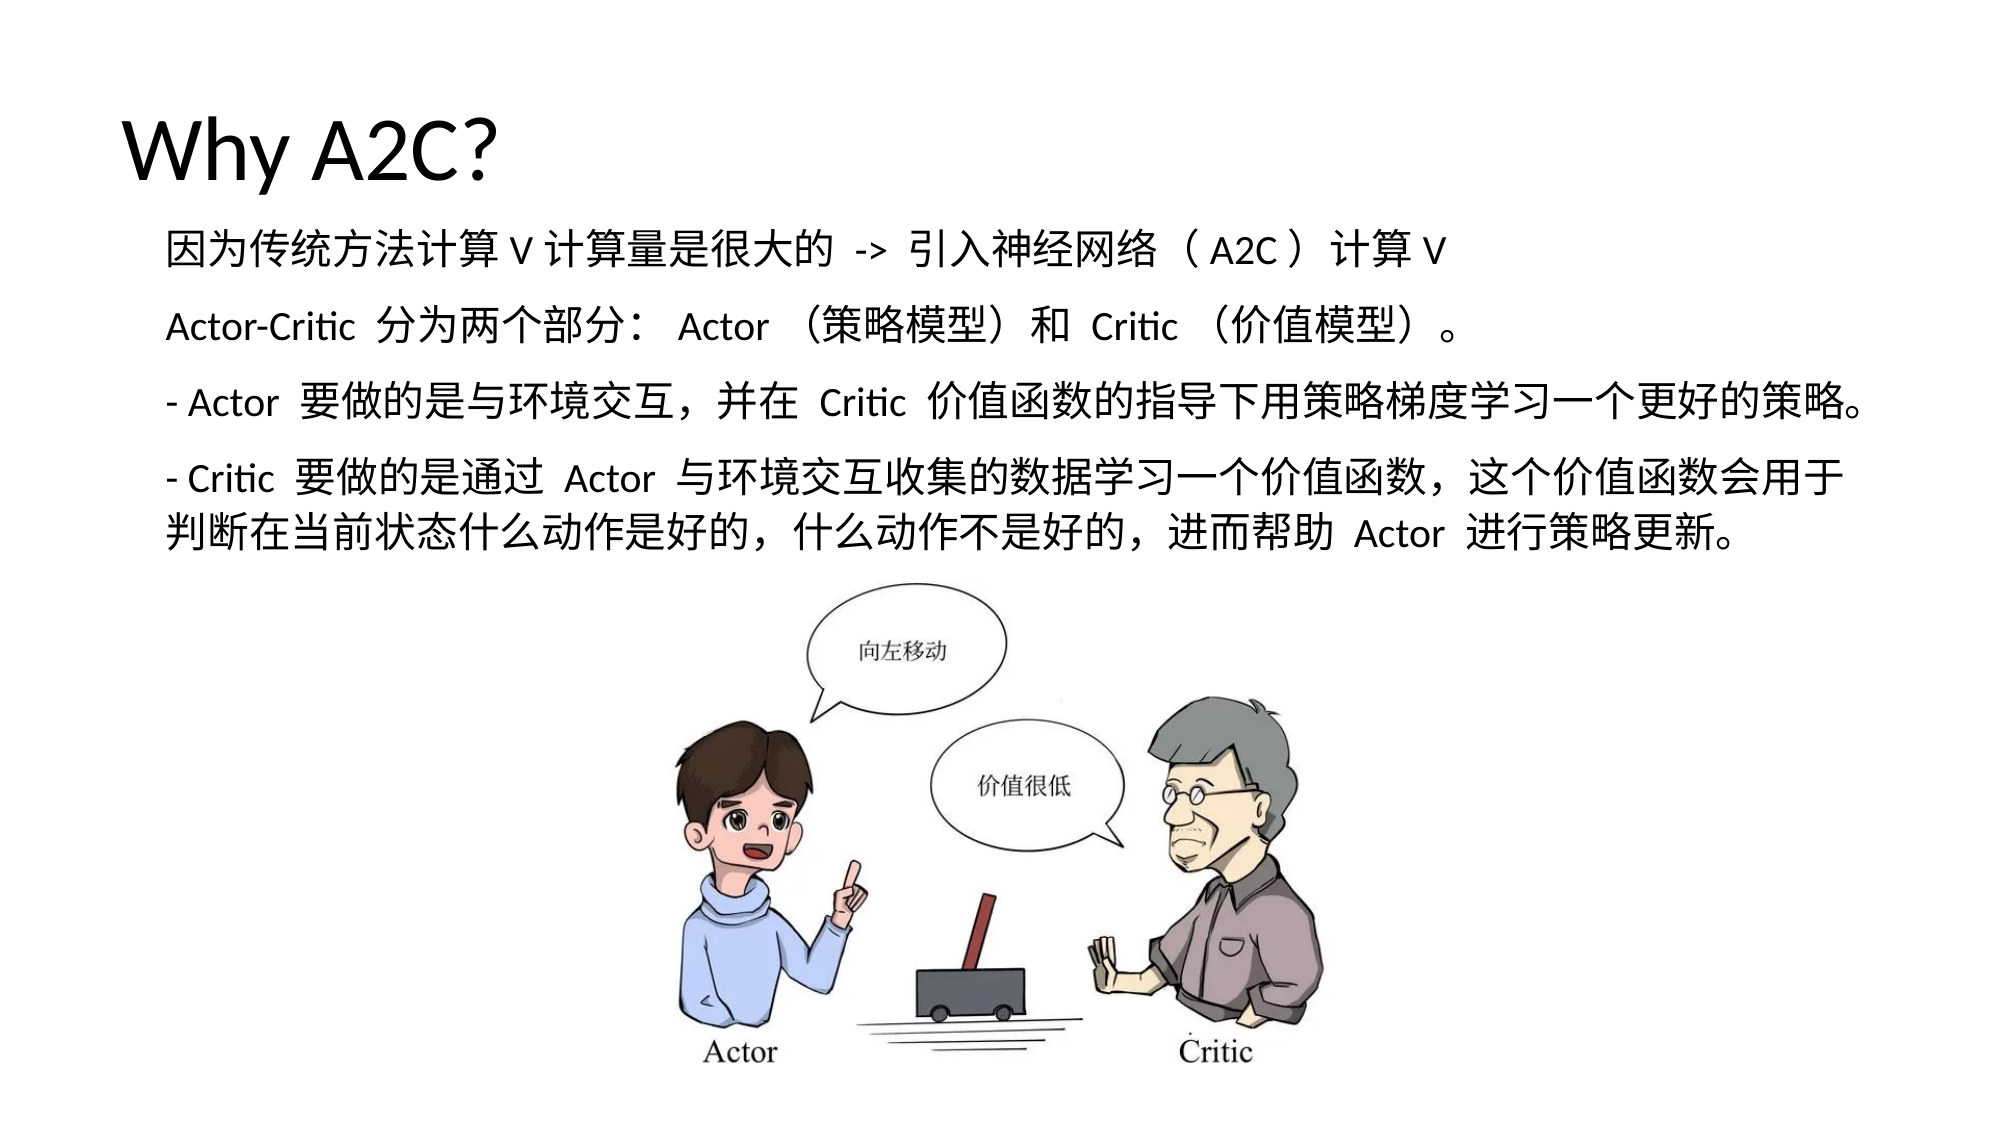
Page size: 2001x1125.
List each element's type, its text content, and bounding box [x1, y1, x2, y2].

title Why A2C? [106, 42, 1832, 260]
list 因为传统方法计算V计算量是很大的 -> 引入神经网络（A2C）计算V Actor-Critic 分为两个部分：Actor（策略模型）和 Critic（价值模型）。 - Actor 要做的是与环境交互，并在 Critic 价值函数的指导下用策略梯度学习一个更好的策略。 - Critic 要做的是通过 Actor 与环境交互收集的数据学习一个价值函数，这个价值函数会用于判断在当前状态什么动作是好的，什么动作不是好的，进而帮助 Actor 进行策略更新。 [150, 210, 1876, 941]
picture [667, 580, 1335, 1068]
